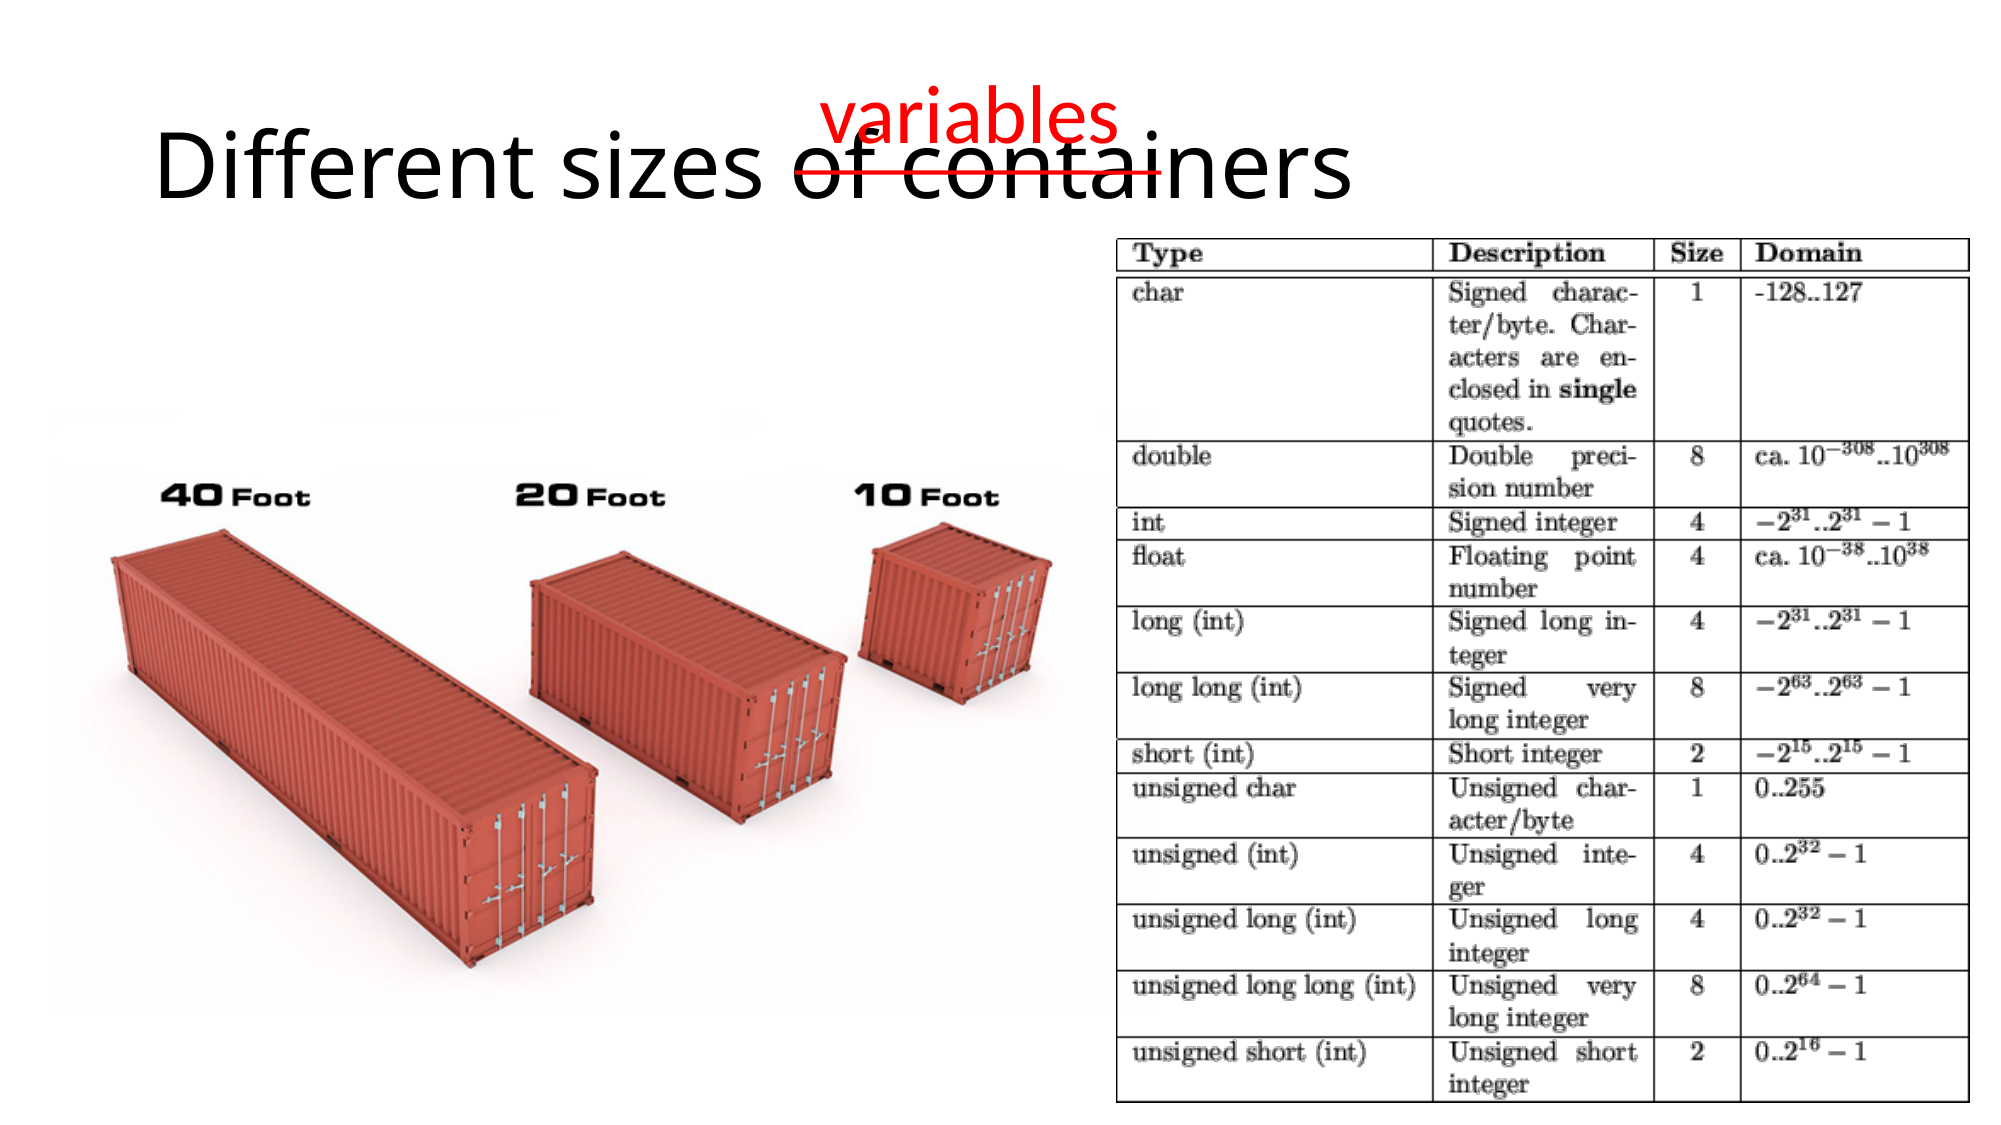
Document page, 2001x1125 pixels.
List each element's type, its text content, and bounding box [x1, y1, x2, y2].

picture [49, 238, 1970, 1103]
text_box variables [804, 52, 1136, 168]
title Different sizes of containers [137, 59, 1863, 278]
